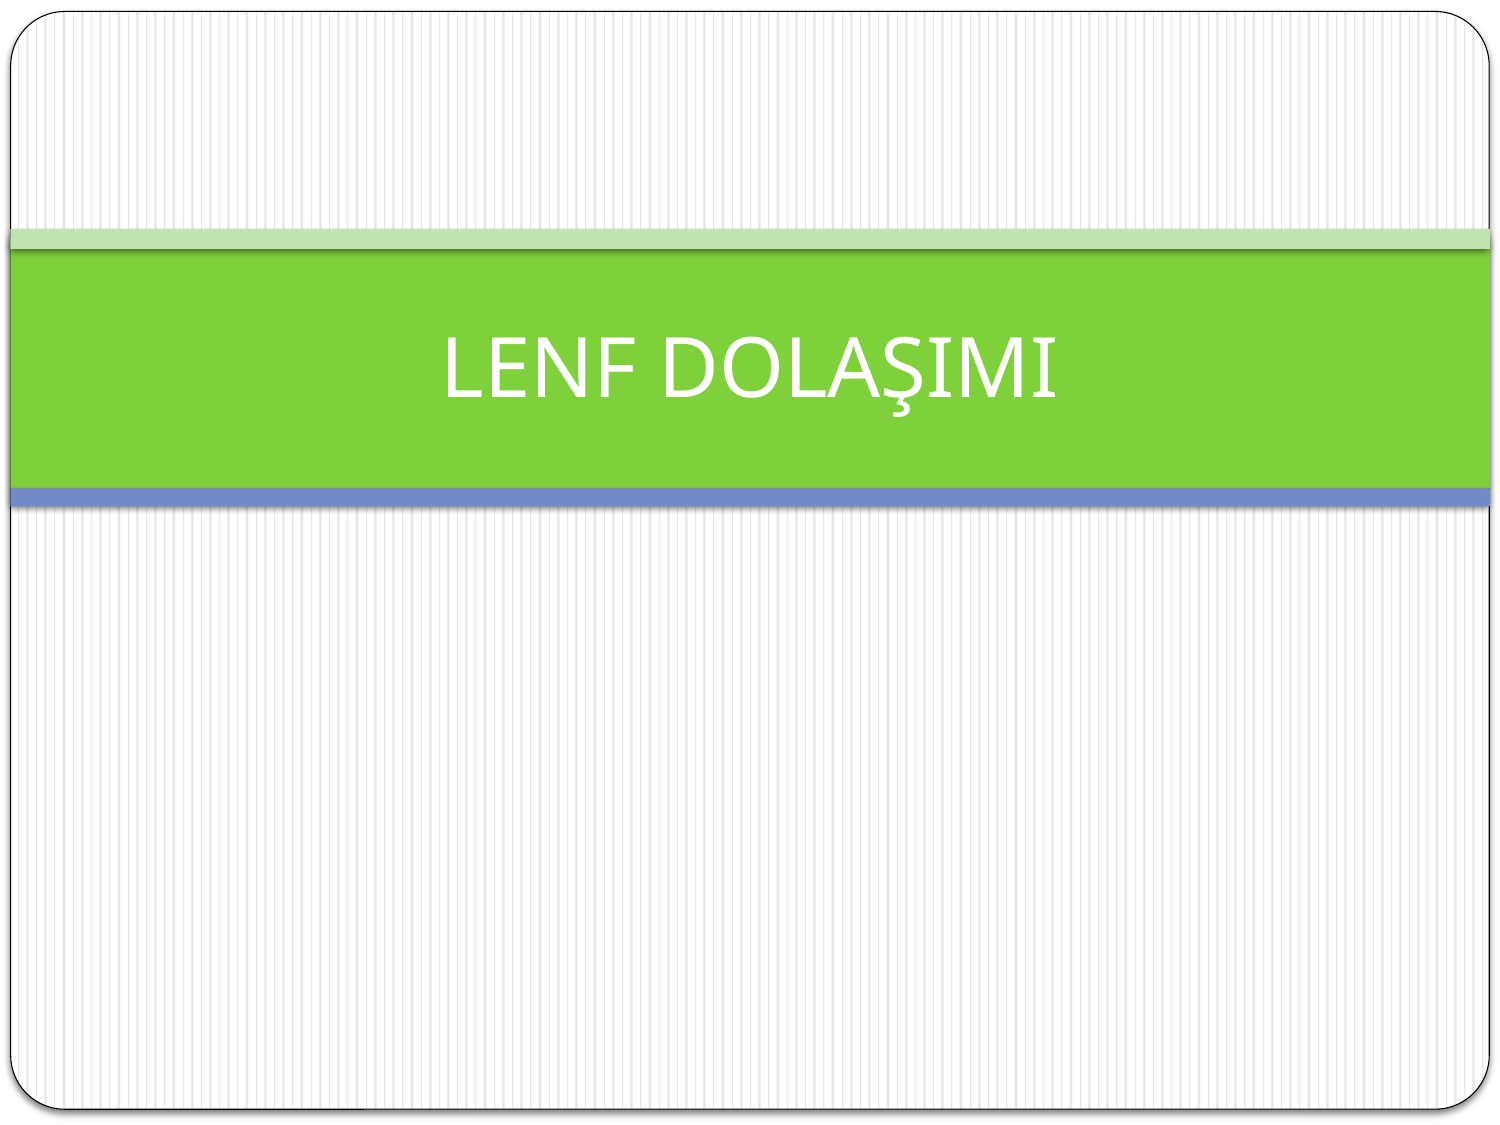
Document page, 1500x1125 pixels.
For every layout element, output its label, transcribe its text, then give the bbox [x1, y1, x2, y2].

title LENF DOLAŞIMI [75, 247, 1425, 489]
